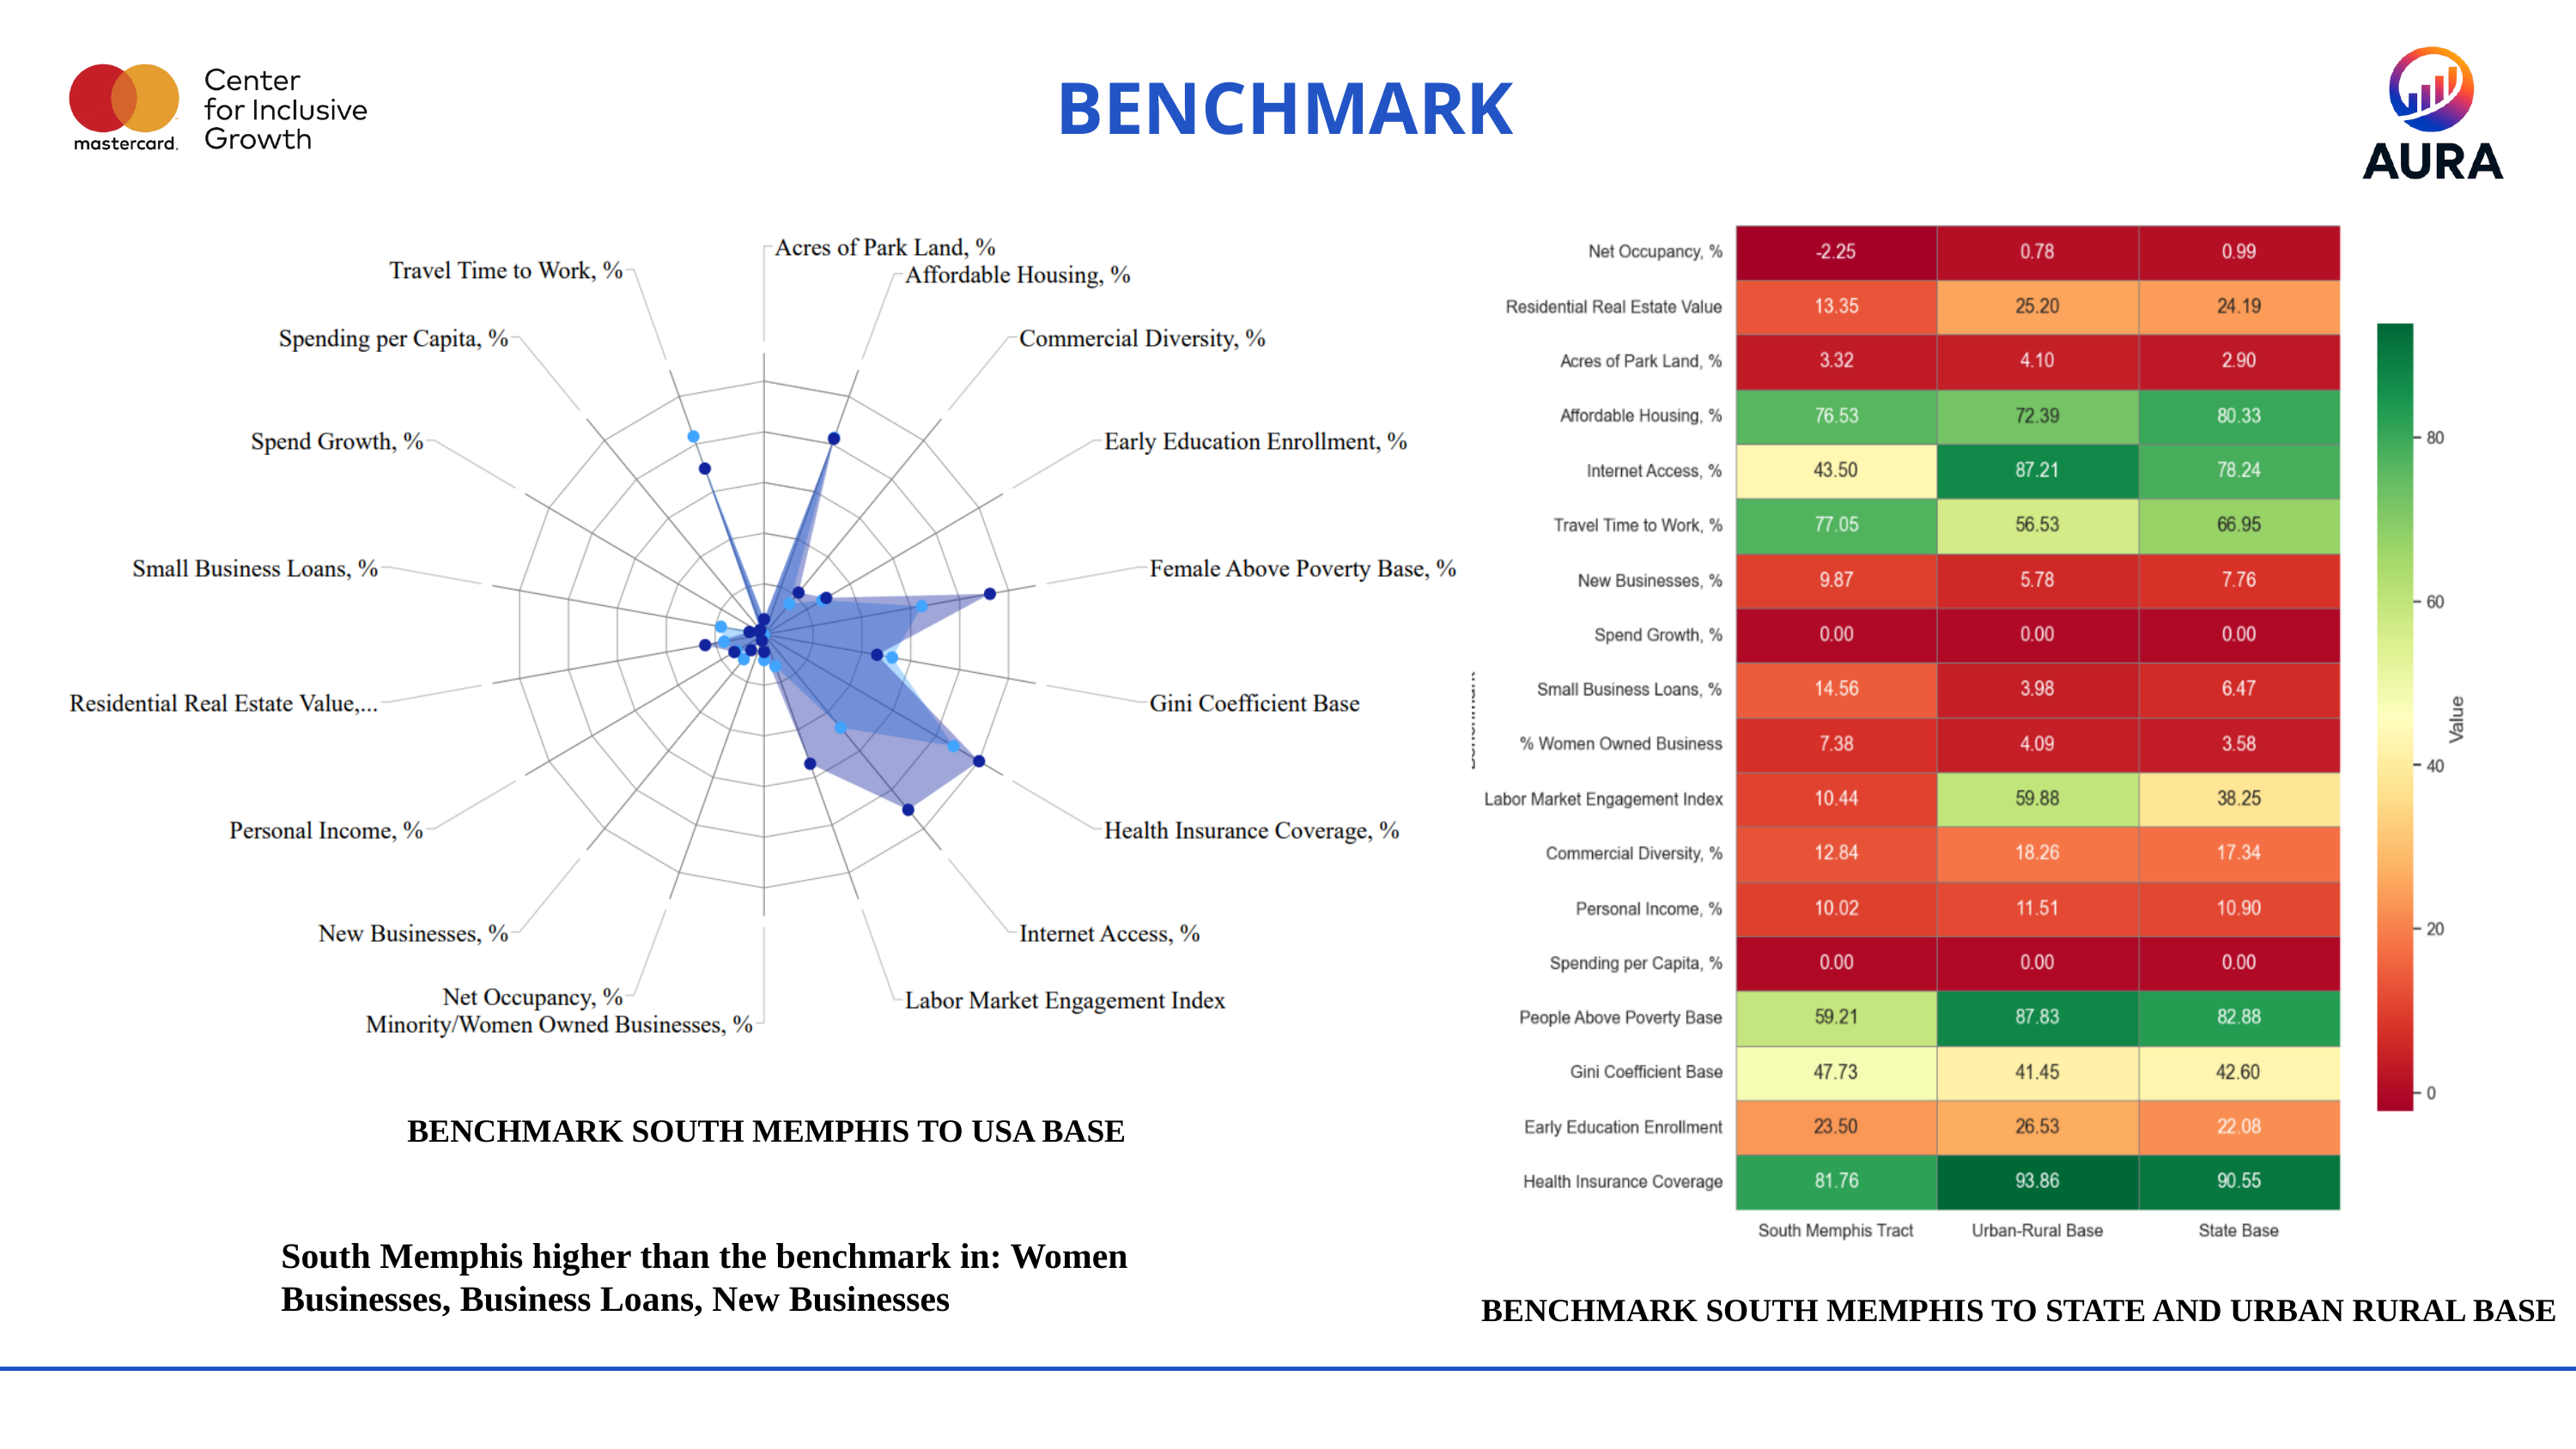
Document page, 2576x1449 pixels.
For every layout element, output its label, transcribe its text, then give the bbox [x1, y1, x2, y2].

text_box [2323, 5, 2540, 222]
text_box BENCHMARK SOUTH MEMPHIS TO USA BASE [394, 1103, 1139, 1155]
picture [62, 218, 2486, 1251]
text_box South Memphis higher than the benchmark in: Women Businesses, Business Loans, New Businesses [268, 1226, 1143, 1325]
text_box BENCHMARK [1042, 40, 1665, 155]
text_box [50, 40, 381, 175]
text_box BENCHMARK SOUTH MEMPHIS TO STATE AND URBAN RURAL BASE [1468, 1282, 2571, 1335]
